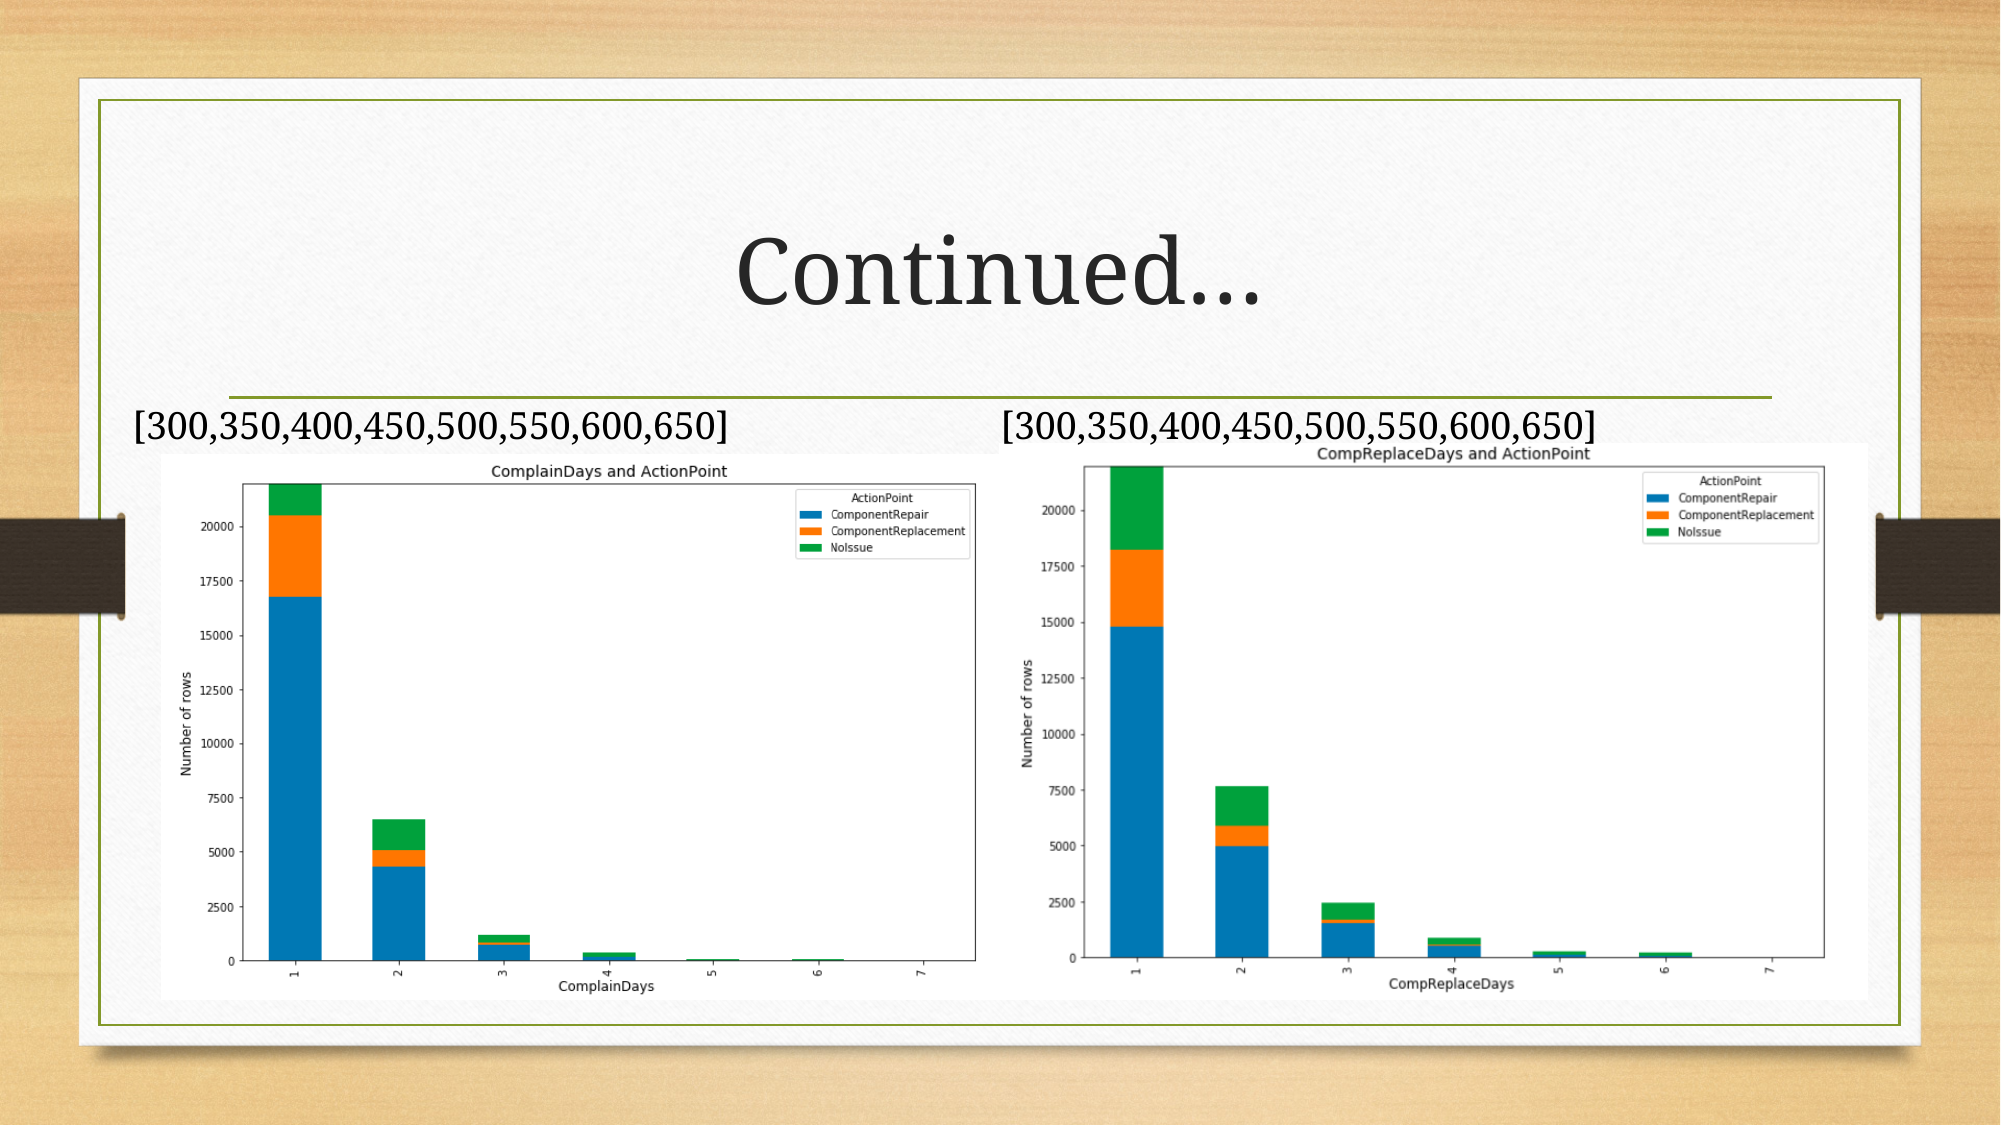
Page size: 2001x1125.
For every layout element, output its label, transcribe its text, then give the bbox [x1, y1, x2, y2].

title Continued… [212, 161, 1788, 375]
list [161, 454, 999, 1000]
picture [0, 0, 2001, 1125]
text_box [300,350,400,450,500,550,600,650] [985, 394, 1613, 454]
text_box [300,350,400,450,500,550,600,650] [117, 394, 745, 455]
